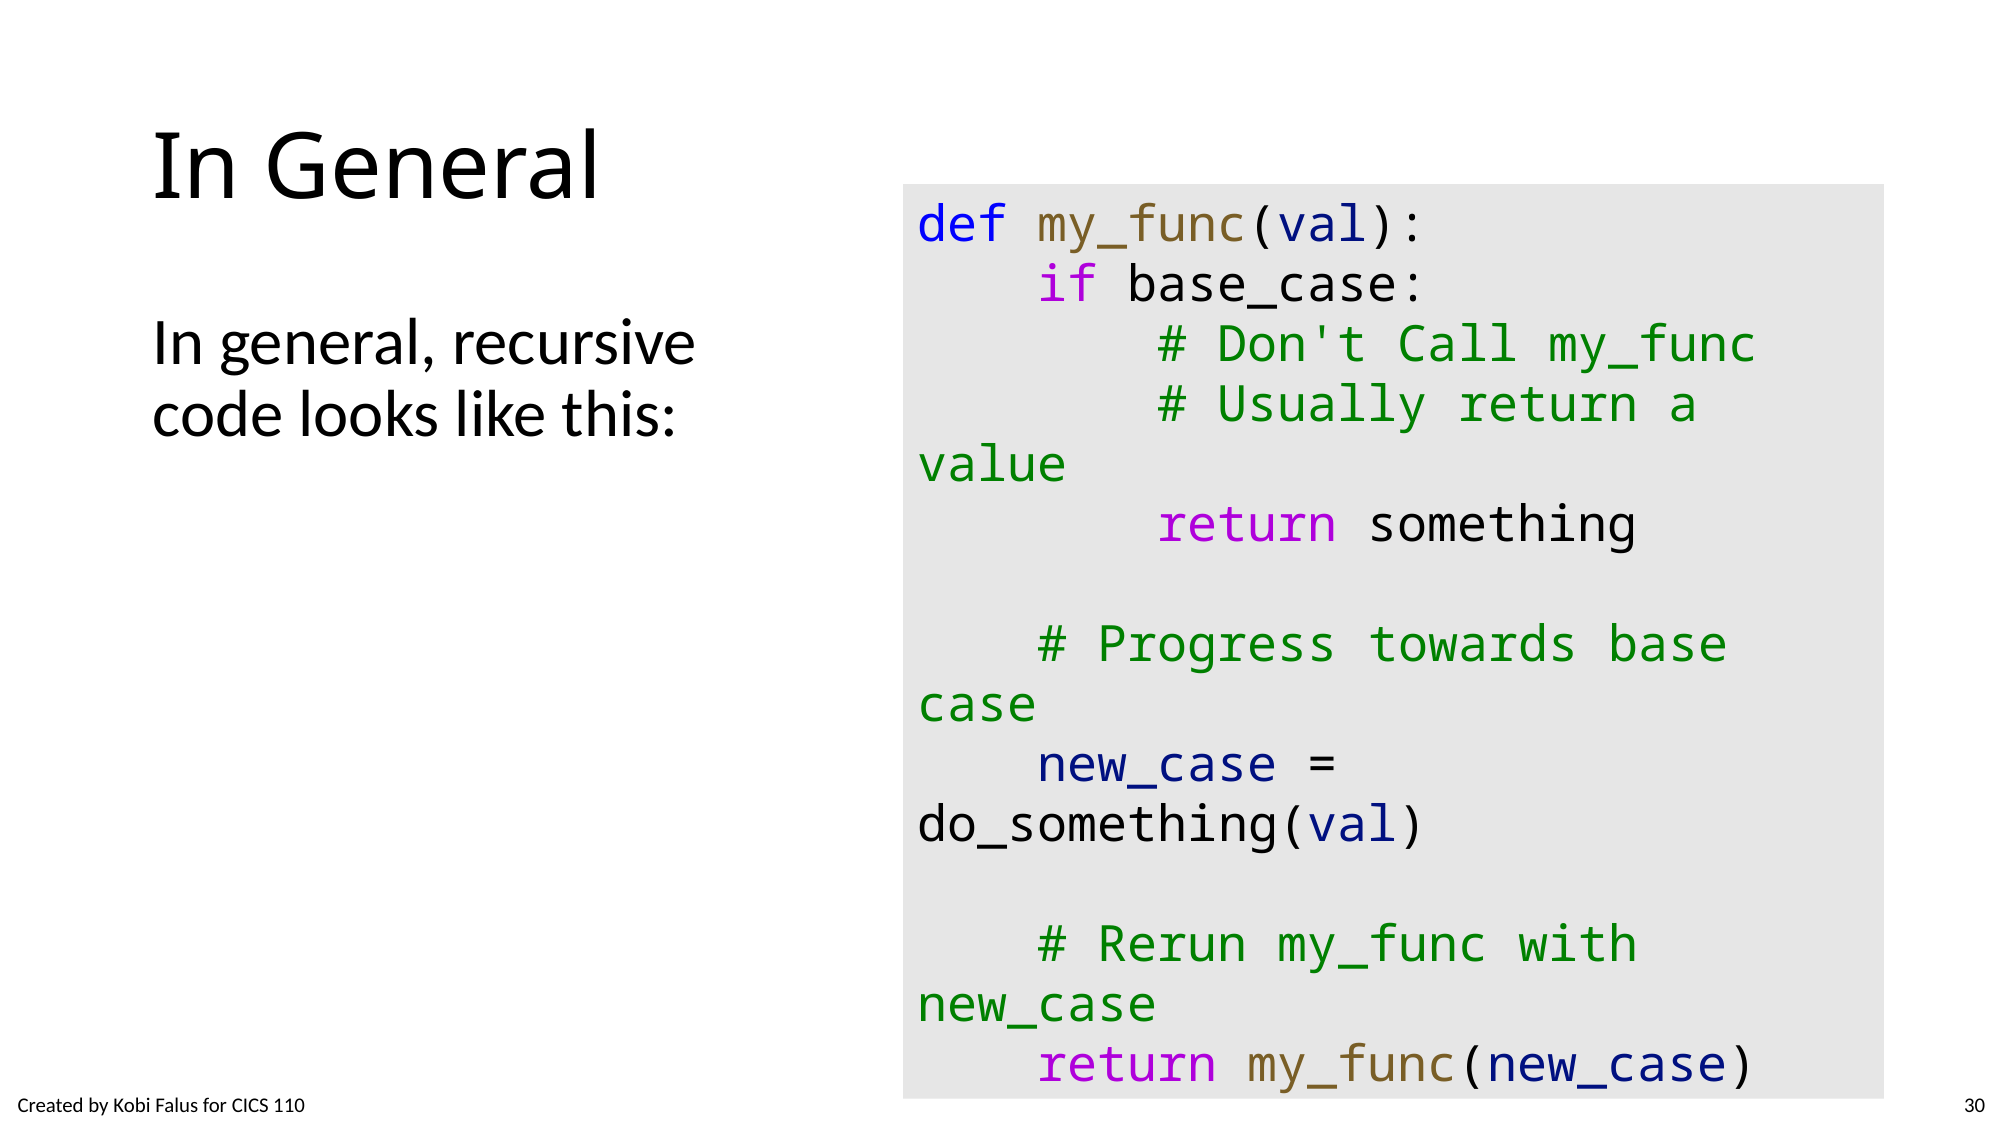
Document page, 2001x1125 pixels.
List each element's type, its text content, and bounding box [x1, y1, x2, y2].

list In general, recursive code looks like this: [137, 299, 773, 1014]
text_box def my_func(val): if base_case: # Don't Call my_func # Usually return a value return something # Progress towards base case new_case = do_something(val) # Rerun my_func with new_case return my_func(new_case) [903, 184, 1884, 1099]
title In General [137, 59, 1863, 278]
